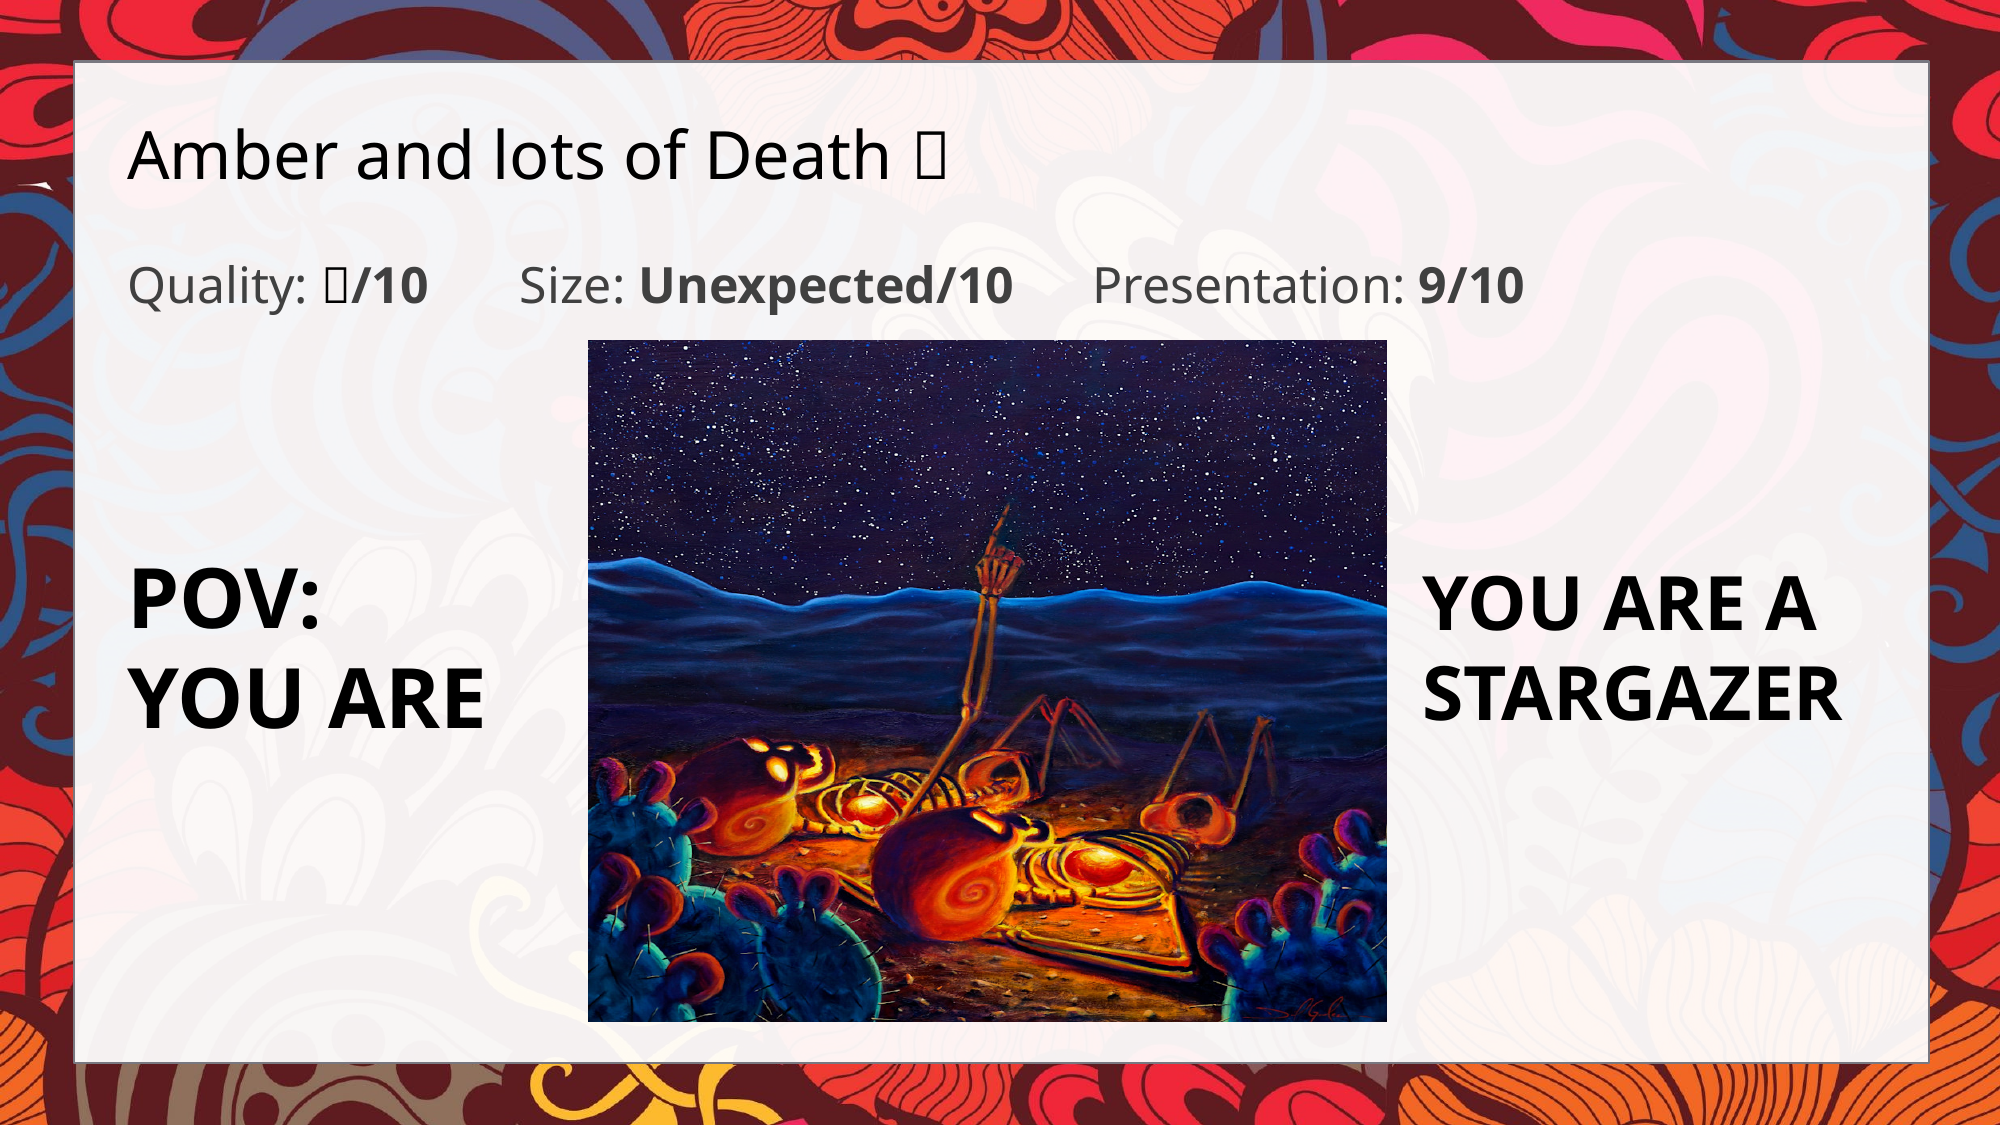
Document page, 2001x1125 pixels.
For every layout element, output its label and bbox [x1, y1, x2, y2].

picture [0, 0, 2000, 1125]
list [588, 340, 1387, 1022]
